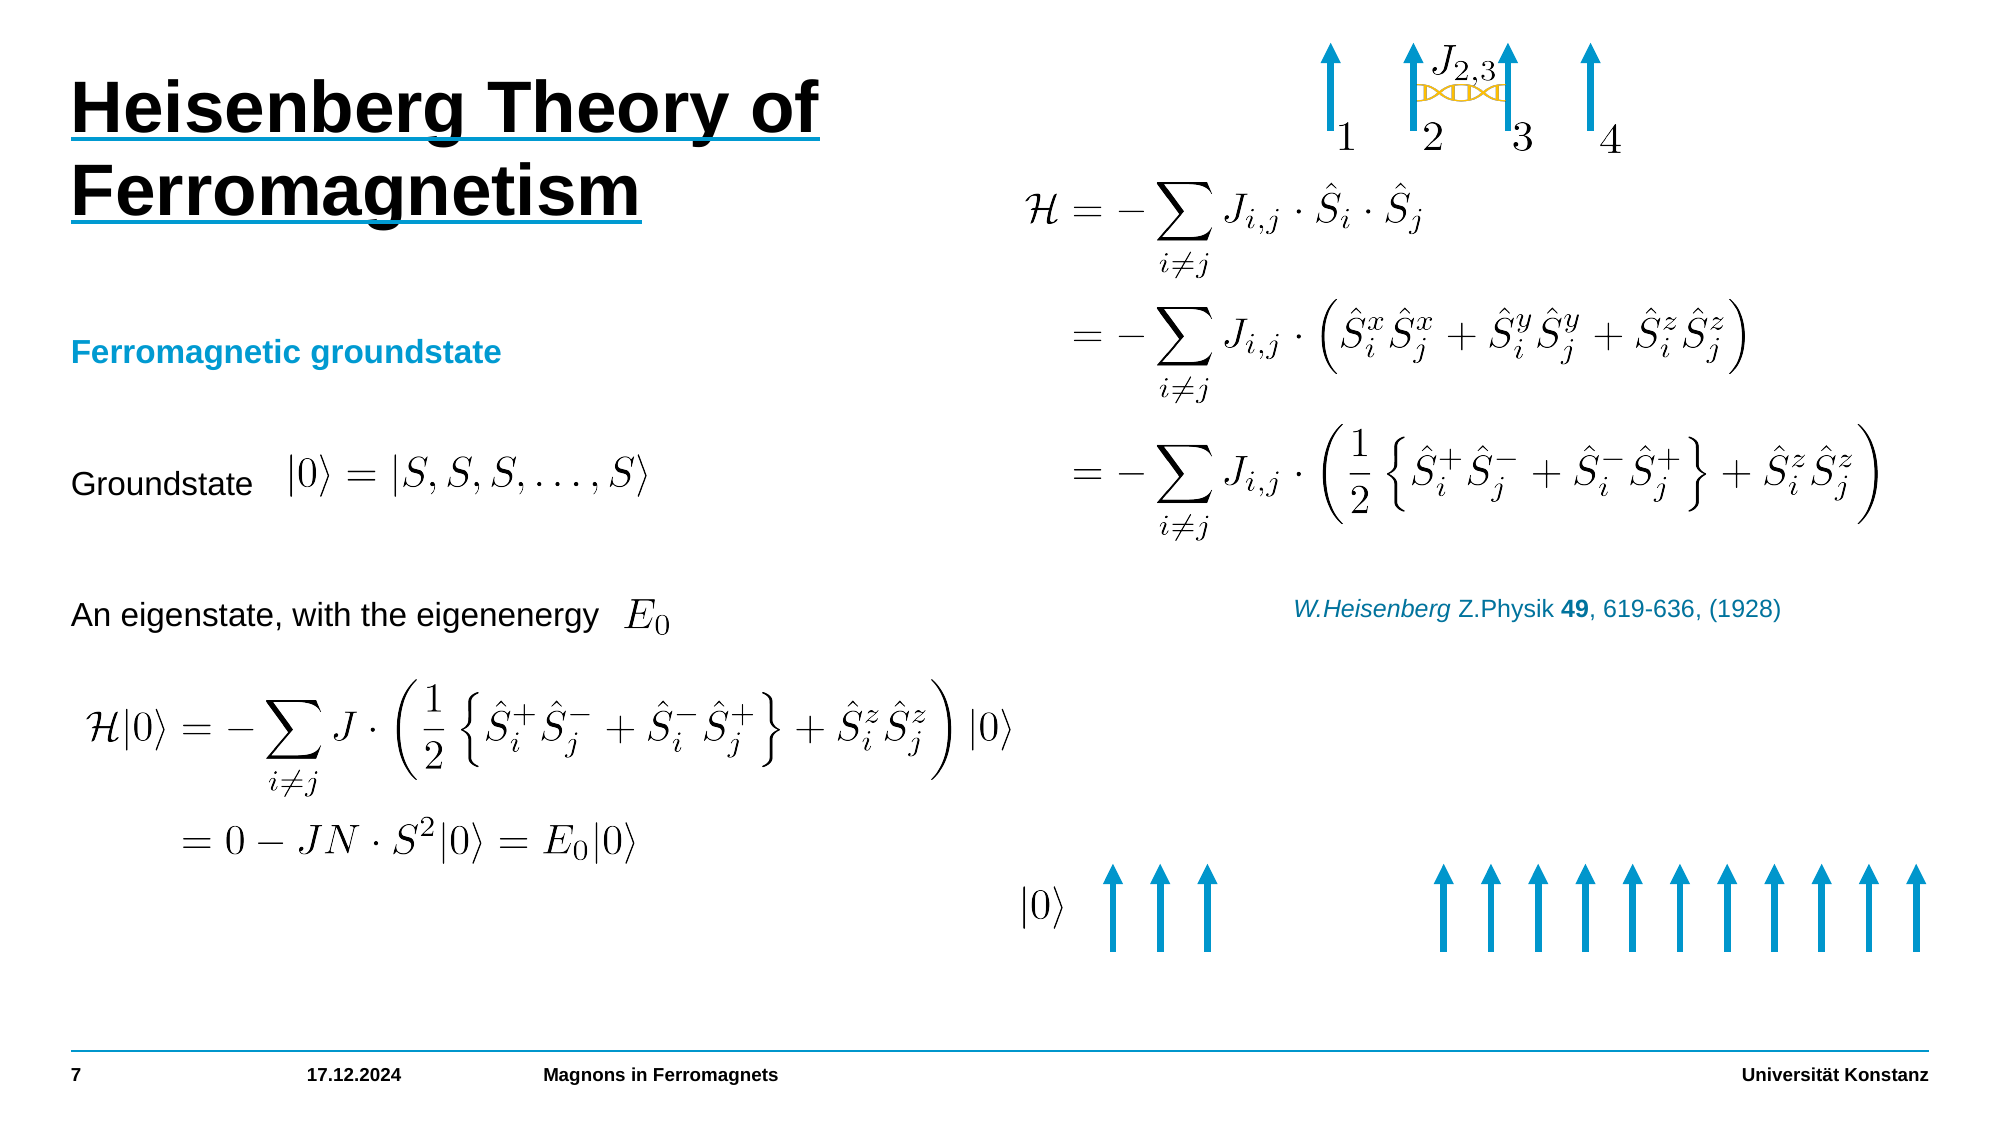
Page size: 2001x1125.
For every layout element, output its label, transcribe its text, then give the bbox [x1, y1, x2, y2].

picture [1025, 182, 1878, 541]
picture [1023, 886, 1063, 929]
picture [1418, 44, 1504, 151]
slide_number 7 [70, 1058, 276, 1094]
picture [1513, 122, 1532, 152]
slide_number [306, 1058, 512, 1094]
picture [290, 454, 647, 497]
footer Magnons in Ferromagnets [543, 1058, 1489, 1094]
list Ferromagnetic groundstate Groundstate An eigenstate, with the eigenenergy [70, 326, 985, 1000]
text_box [1334, 123, 1358, 156]
picture [86, 679, 1012, 865]
picture [1339, 122, 1354, 151]
title Heisenberg Theory of Ferromagnetism [70, 66, 1402, 268]
text_box W.Heisenberg Z.Physik 49, 619-636, (1928) [1278, 584, 1797, 630]
picture [624, 599, 669, 635]
picture [1600, 123, 1621, 153]
